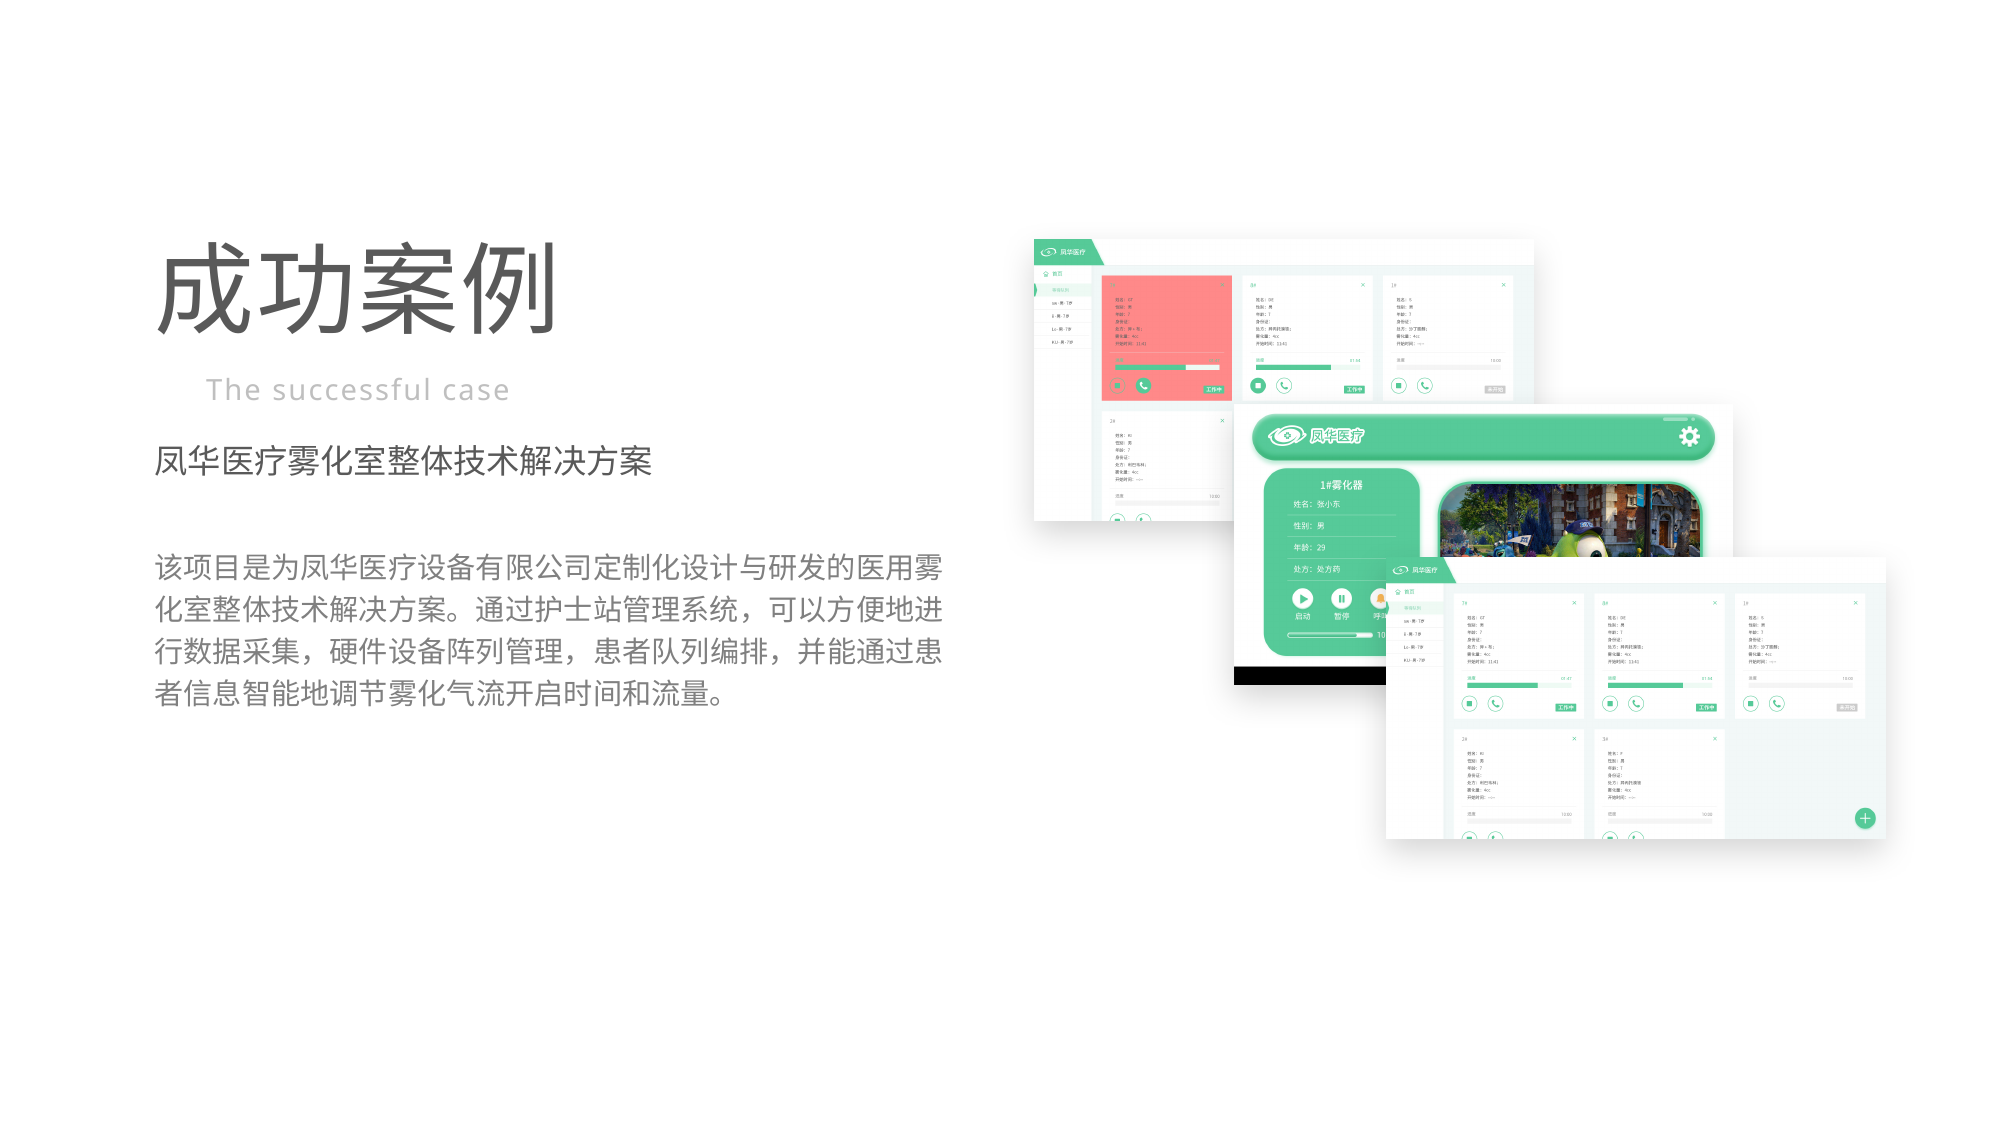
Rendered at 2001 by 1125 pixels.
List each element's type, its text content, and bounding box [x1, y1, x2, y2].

text_box 该项目是为凤华医疗设备有限公司定制化设计与研发的医用雾化室整体技术解决方案。通过护士站管理系统，可以方便地进行数据采集，硬件设备阵列管理，患者队列编排，并能通过患者信息智能地调节雾化气流开启时间和流量。 [136, 534, 969, 719]
text_box The successful case [191, 280, 525, 414]
text_box 凤华医疗雾化室整体技术解决方案 [139, 433, 669, 623]
picture [1034, 239, 1886, 839]
text_box 成功案例 [139, 220, 576, 354]
